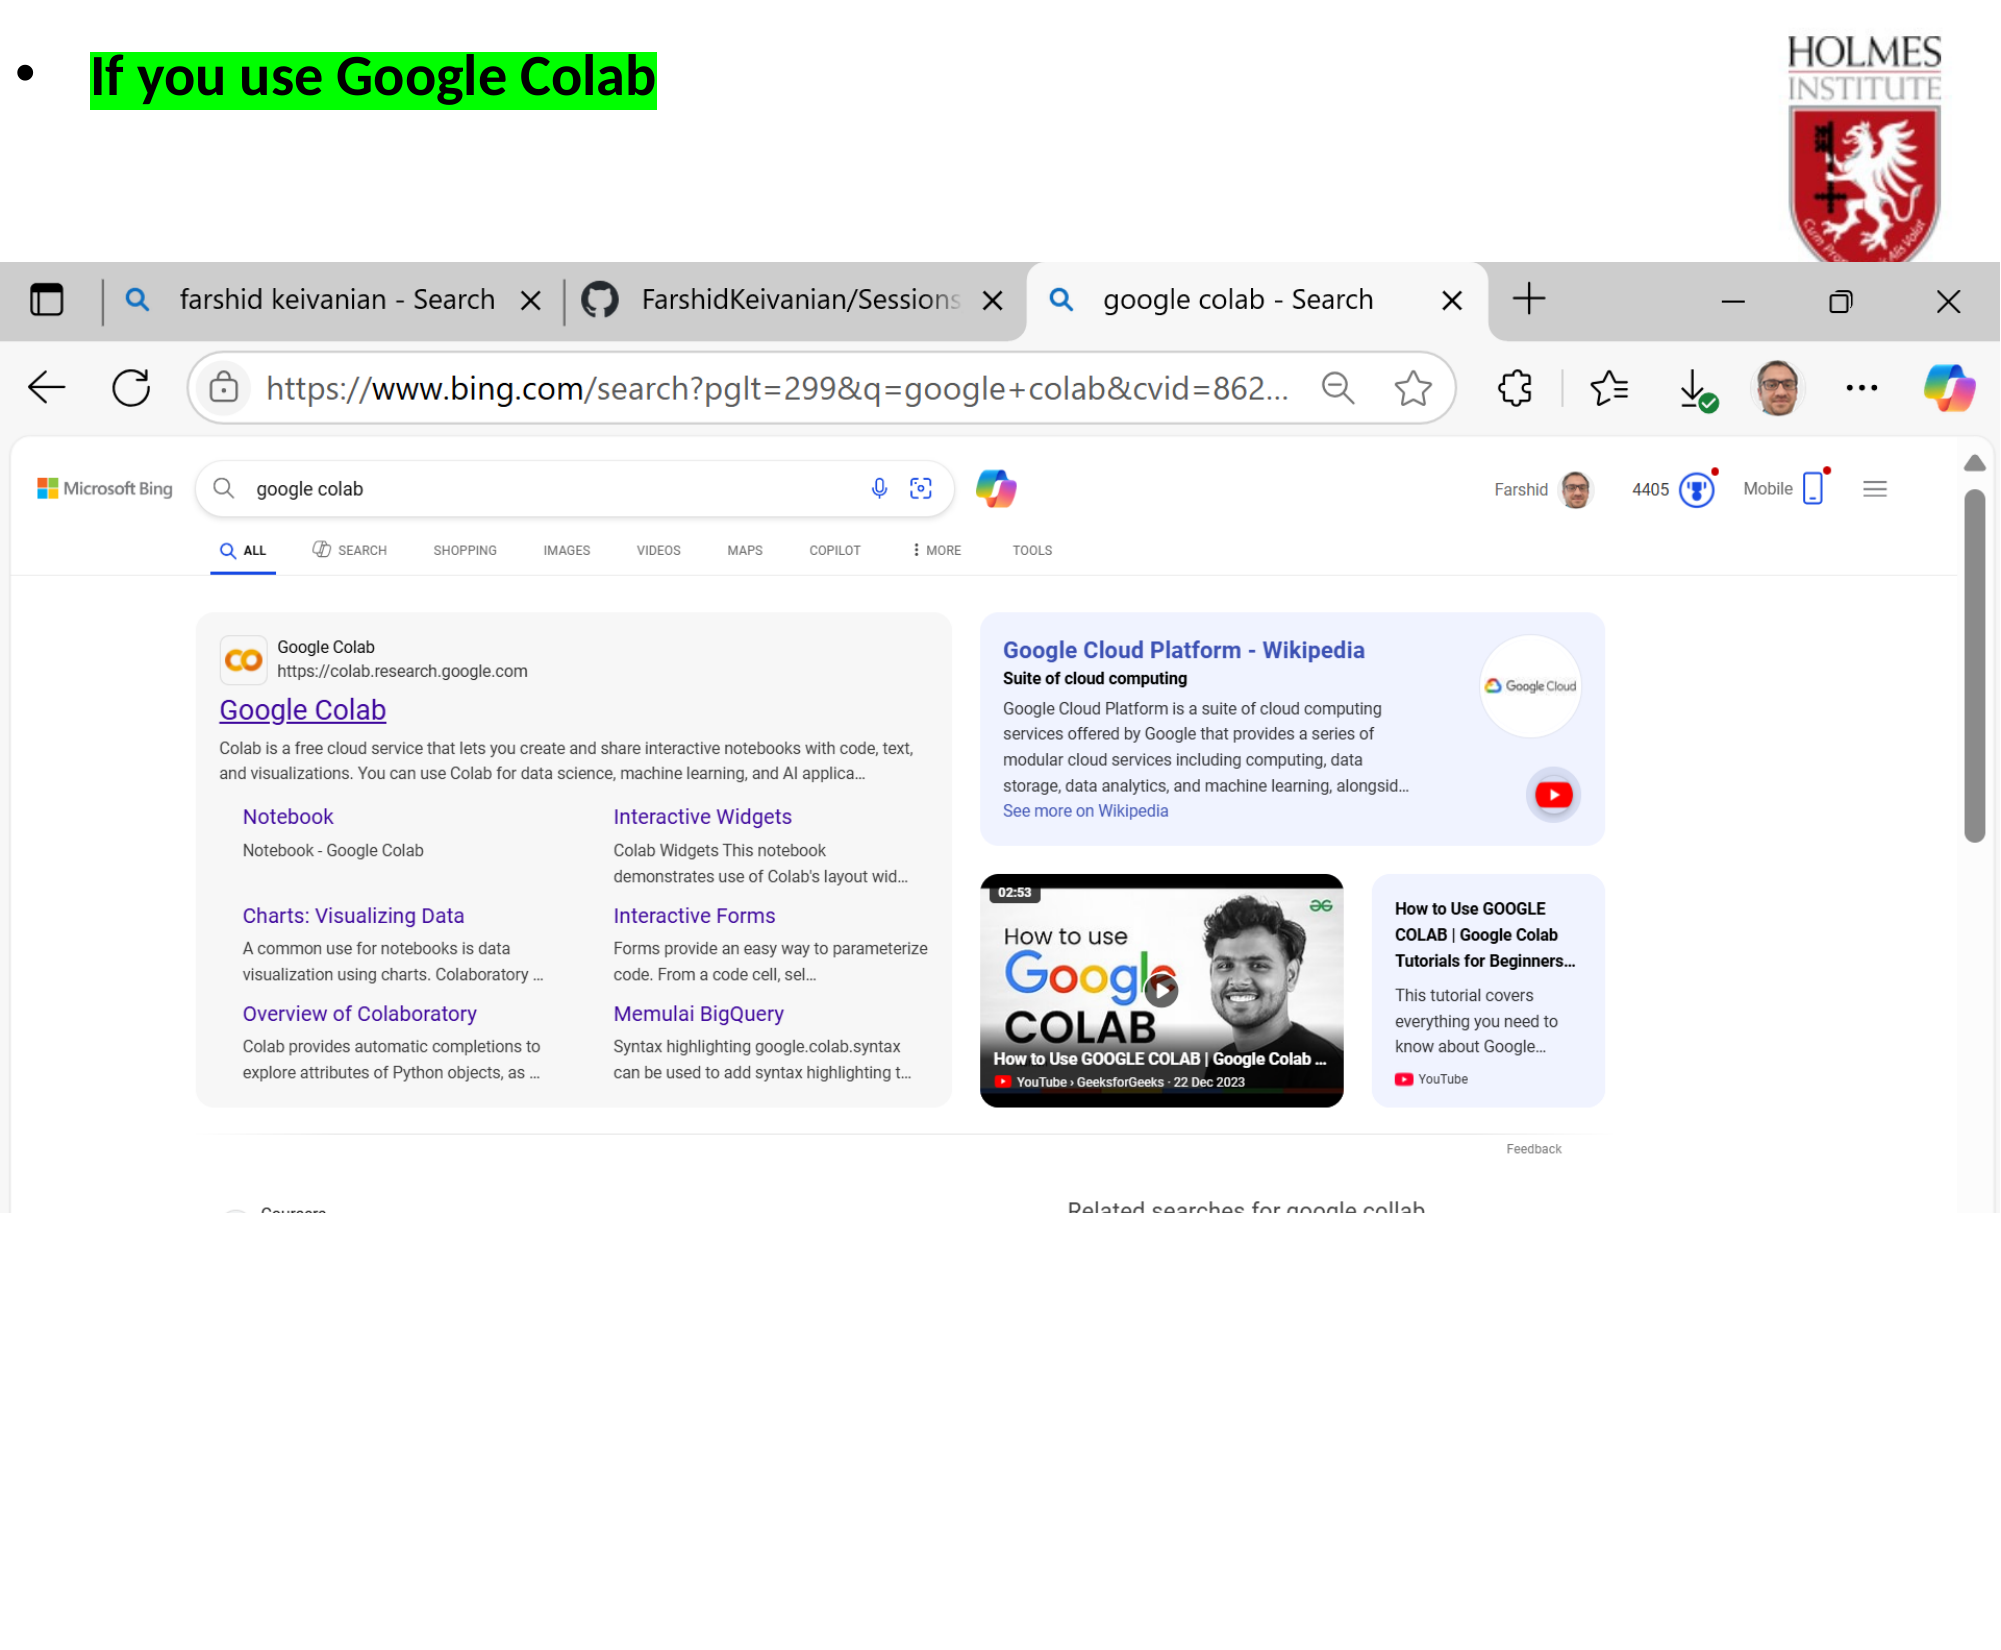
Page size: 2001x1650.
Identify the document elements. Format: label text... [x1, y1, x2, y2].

picture [0, 0, 2000, 1213]
text_box If you use Google Colab [0, 0, 1680, 115]
